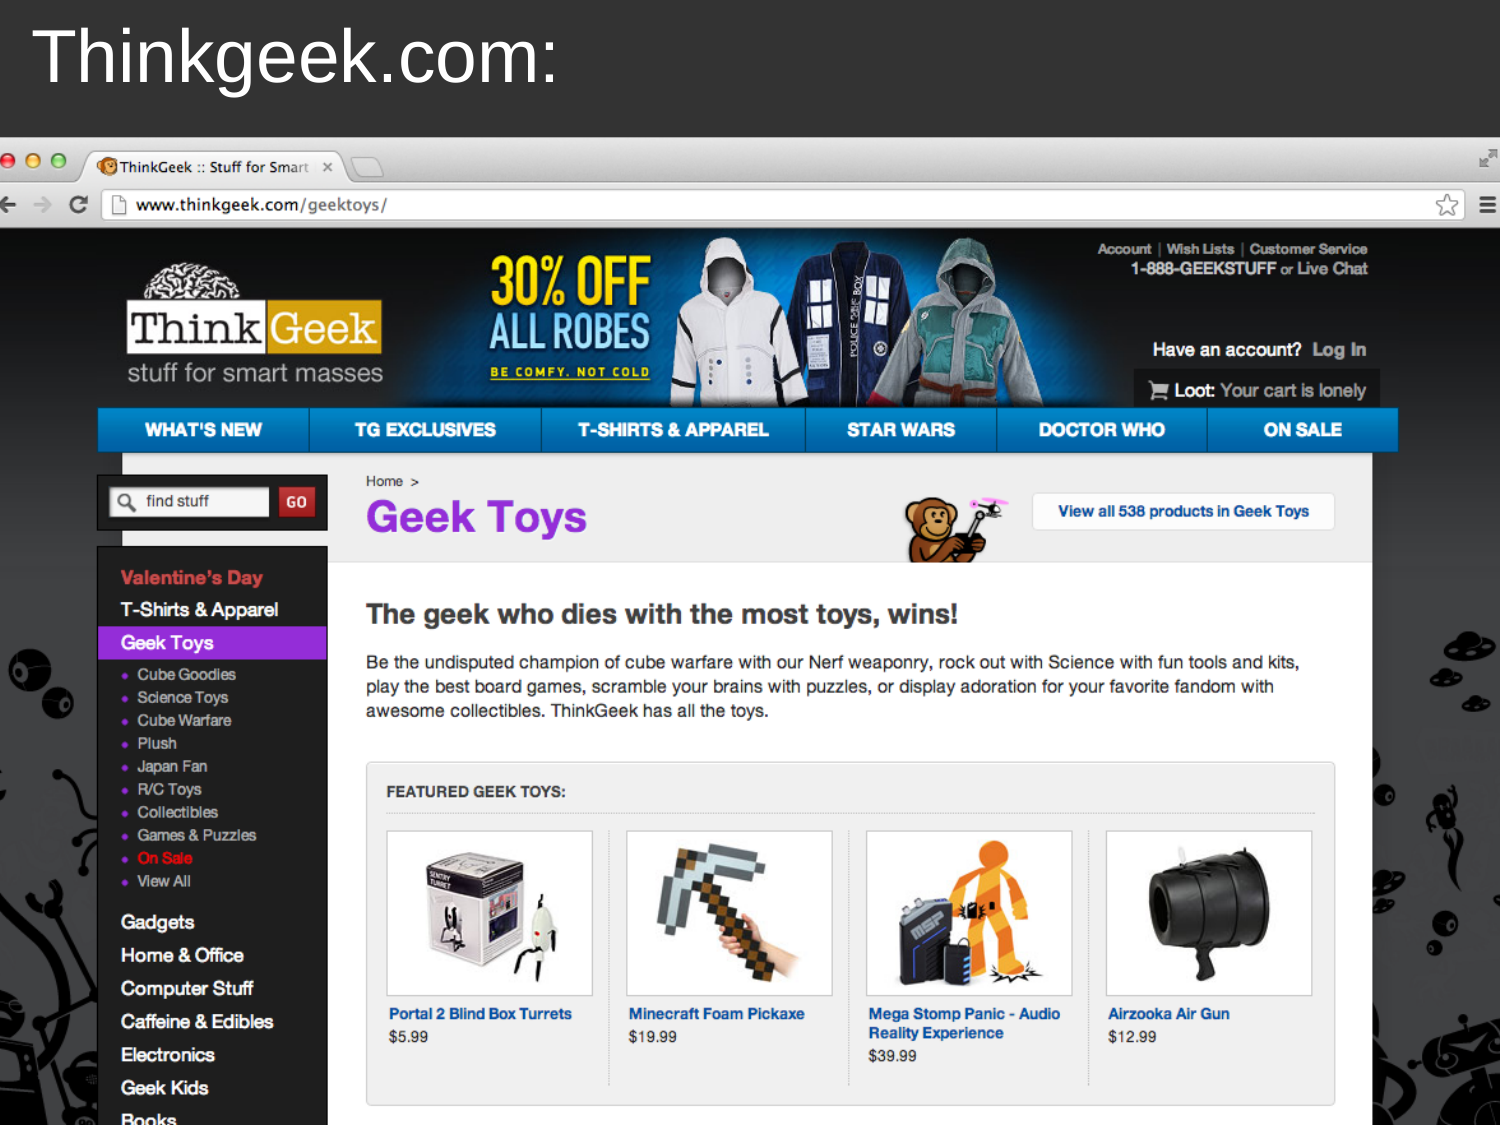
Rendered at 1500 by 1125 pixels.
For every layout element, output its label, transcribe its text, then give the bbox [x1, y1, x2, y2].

text_box Thinkgeek.com: [0, 0, 1500, 89]
picture [0, 91, 1500, 1125]
